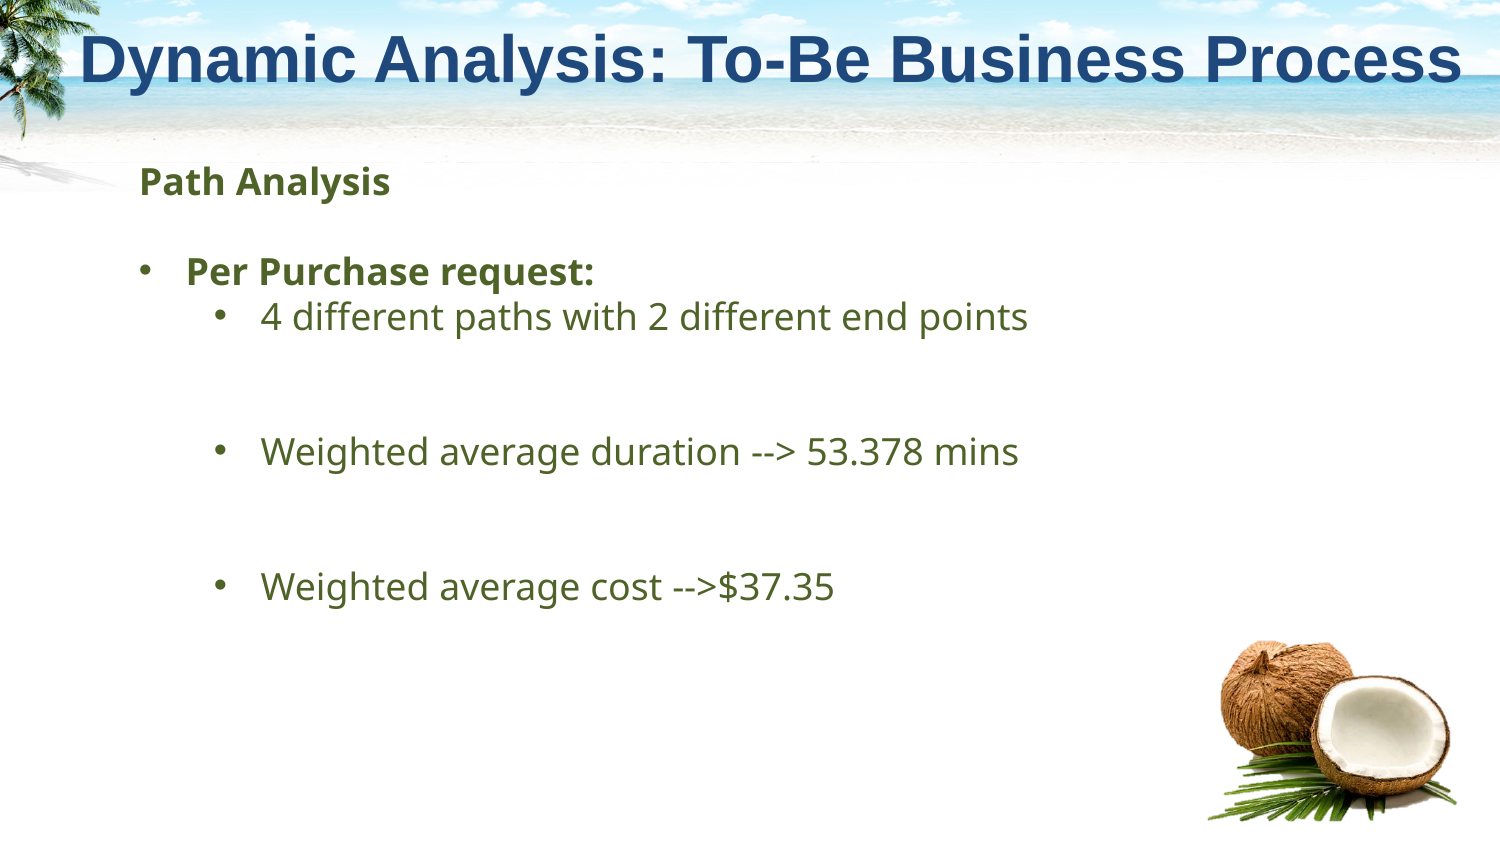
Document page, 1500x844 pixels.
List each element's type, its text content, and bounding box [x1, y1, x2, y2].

text_box Dynamic Analysis: To-Be Business Process [64, 8, 1500, 104]
text_box Path Analysis Per Purchase request: 4 different paths with 2 different end points Weighted average duration --> 53.378 mins Weighted average cost -->$37.35 [123, 150, 1353, 615]
picture [0, 0, 1500, 844]
